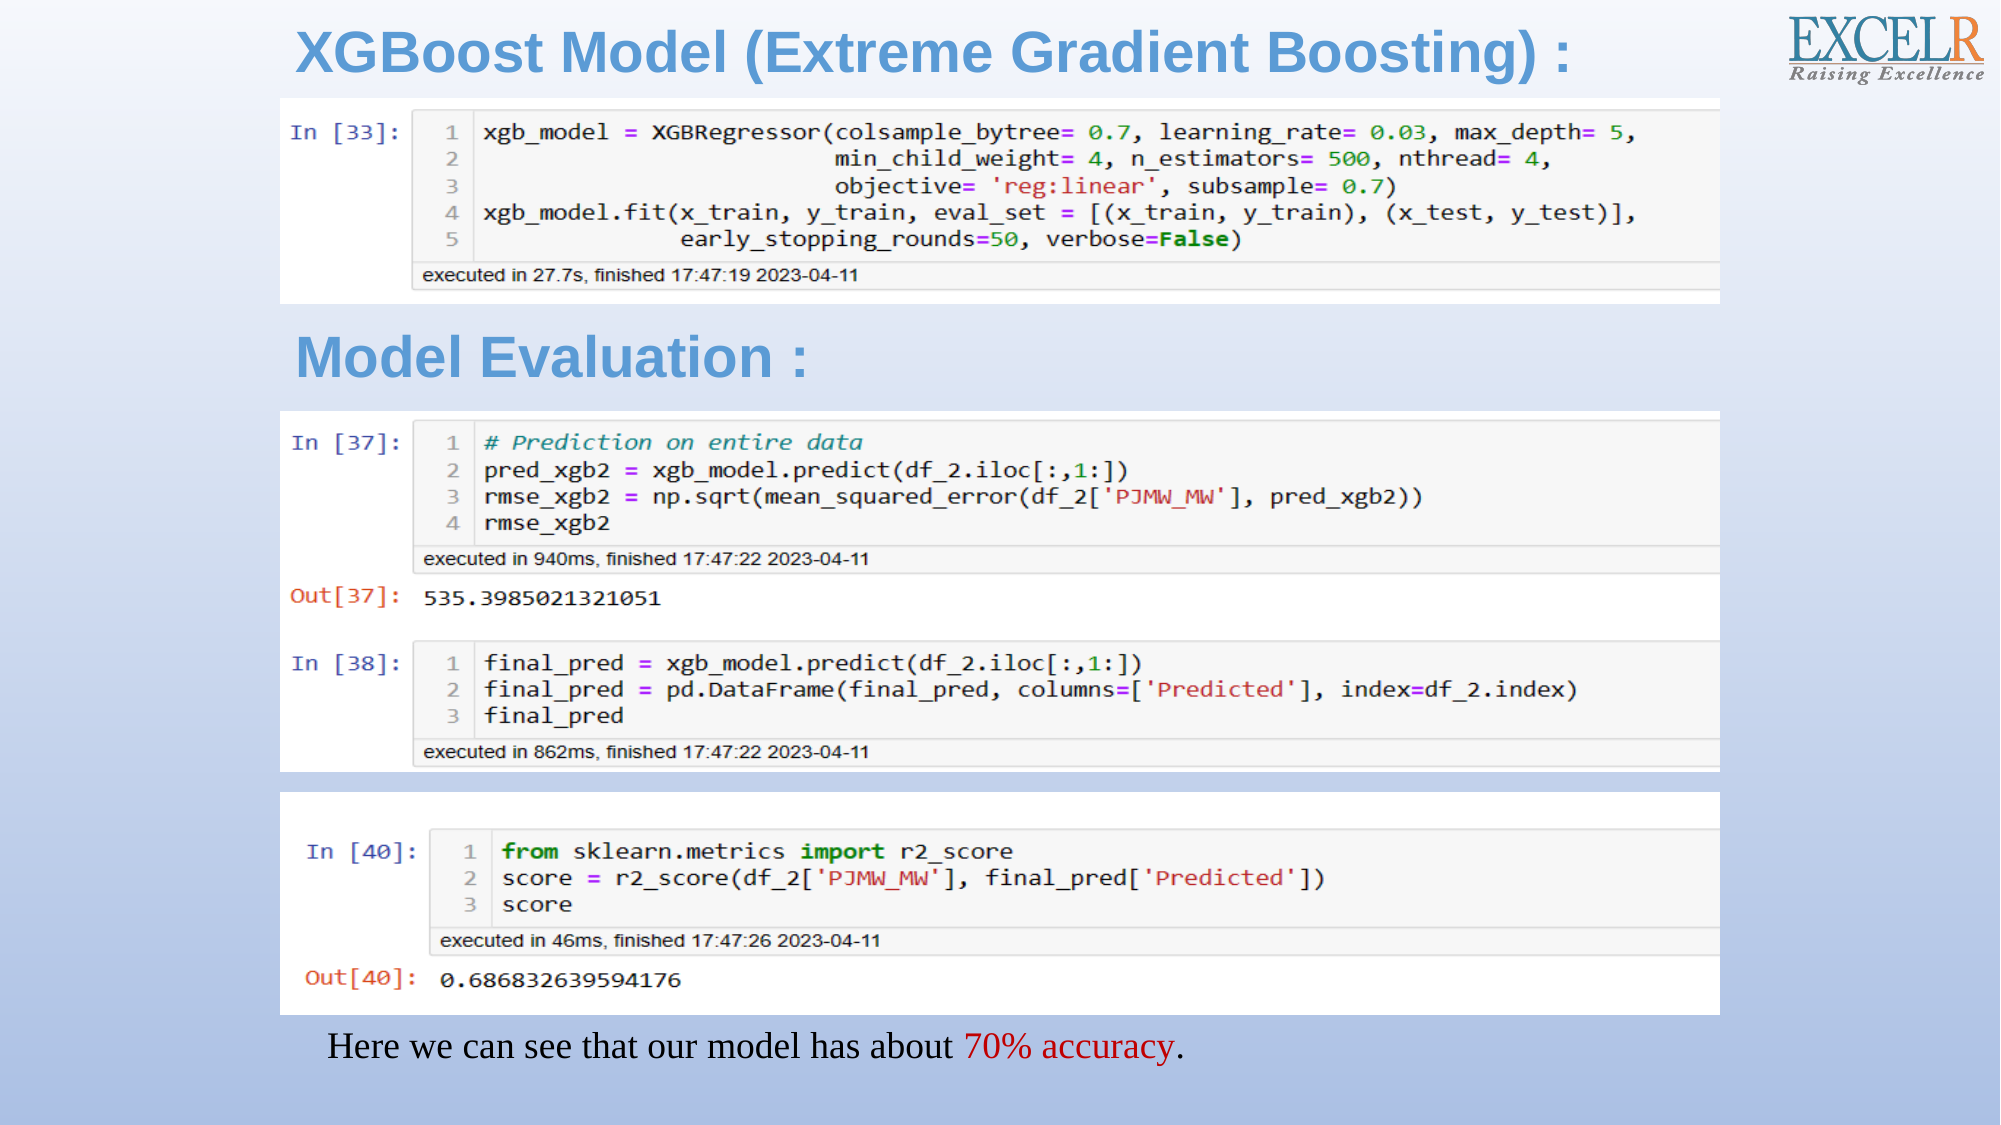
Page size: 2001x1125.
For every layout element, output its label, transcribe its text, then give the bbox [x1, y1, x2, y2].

text_box Here we can see that our model has about 70% accuracy. [312, 1015, 1720, 1074]
picture [280, 411, 1720, 772]
text_box Model Evaluation : [280, 311, 1720, 397]
text_box XGBoost Model (Extreme Gradient Boosting) : [280, 6, 1720, 92]
picture [1789, 16, 1984, 85]
picture [280, 792, 1720, 1015]
picture [280, 98, 1720, 304]
